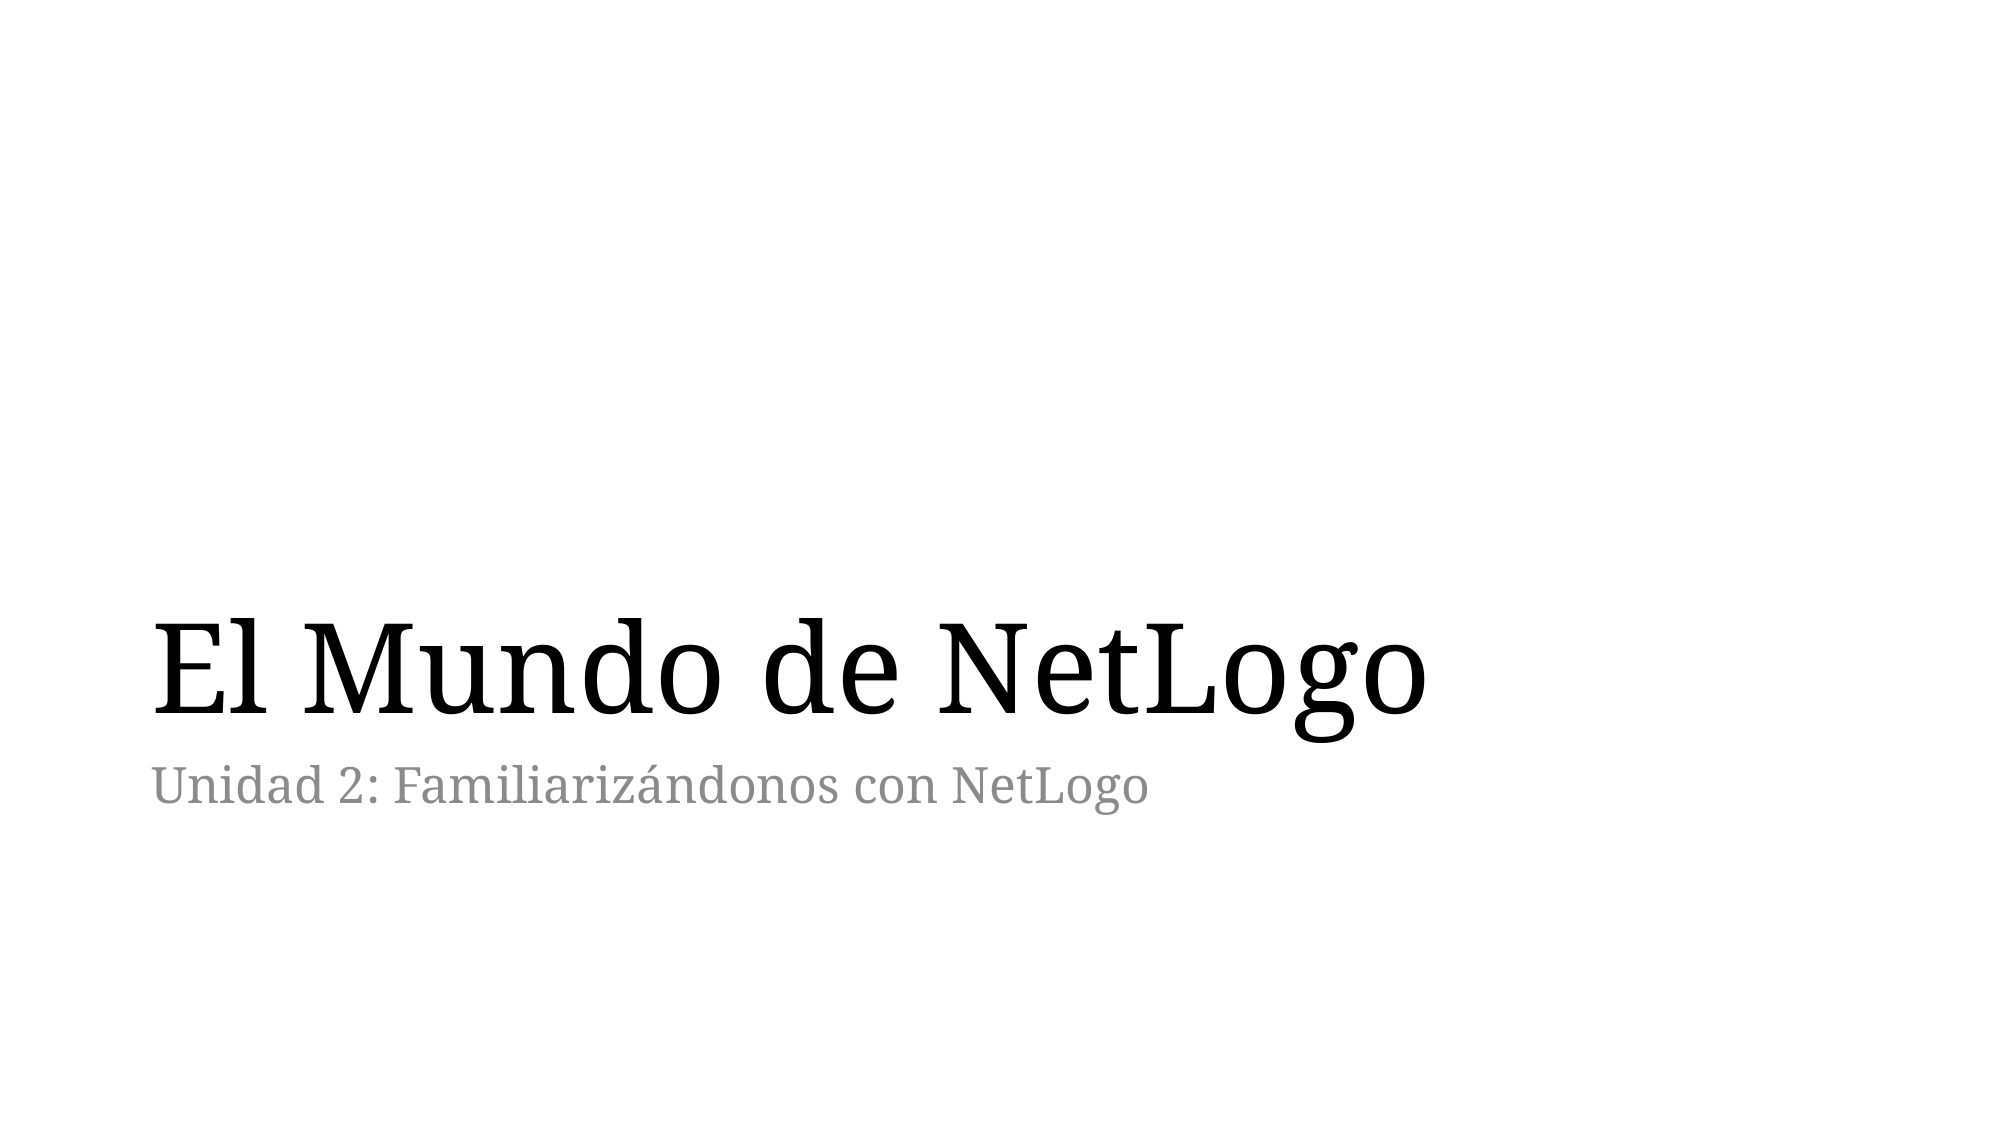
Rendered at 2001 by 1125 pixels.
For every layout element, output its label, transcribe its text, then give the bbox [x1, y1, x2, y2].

list Unidad 2: Familiarizándonos con NetLogo [136, 752, 1862, 999]
title El Mundo de NetLogo [136, 280, 1862, 749]
